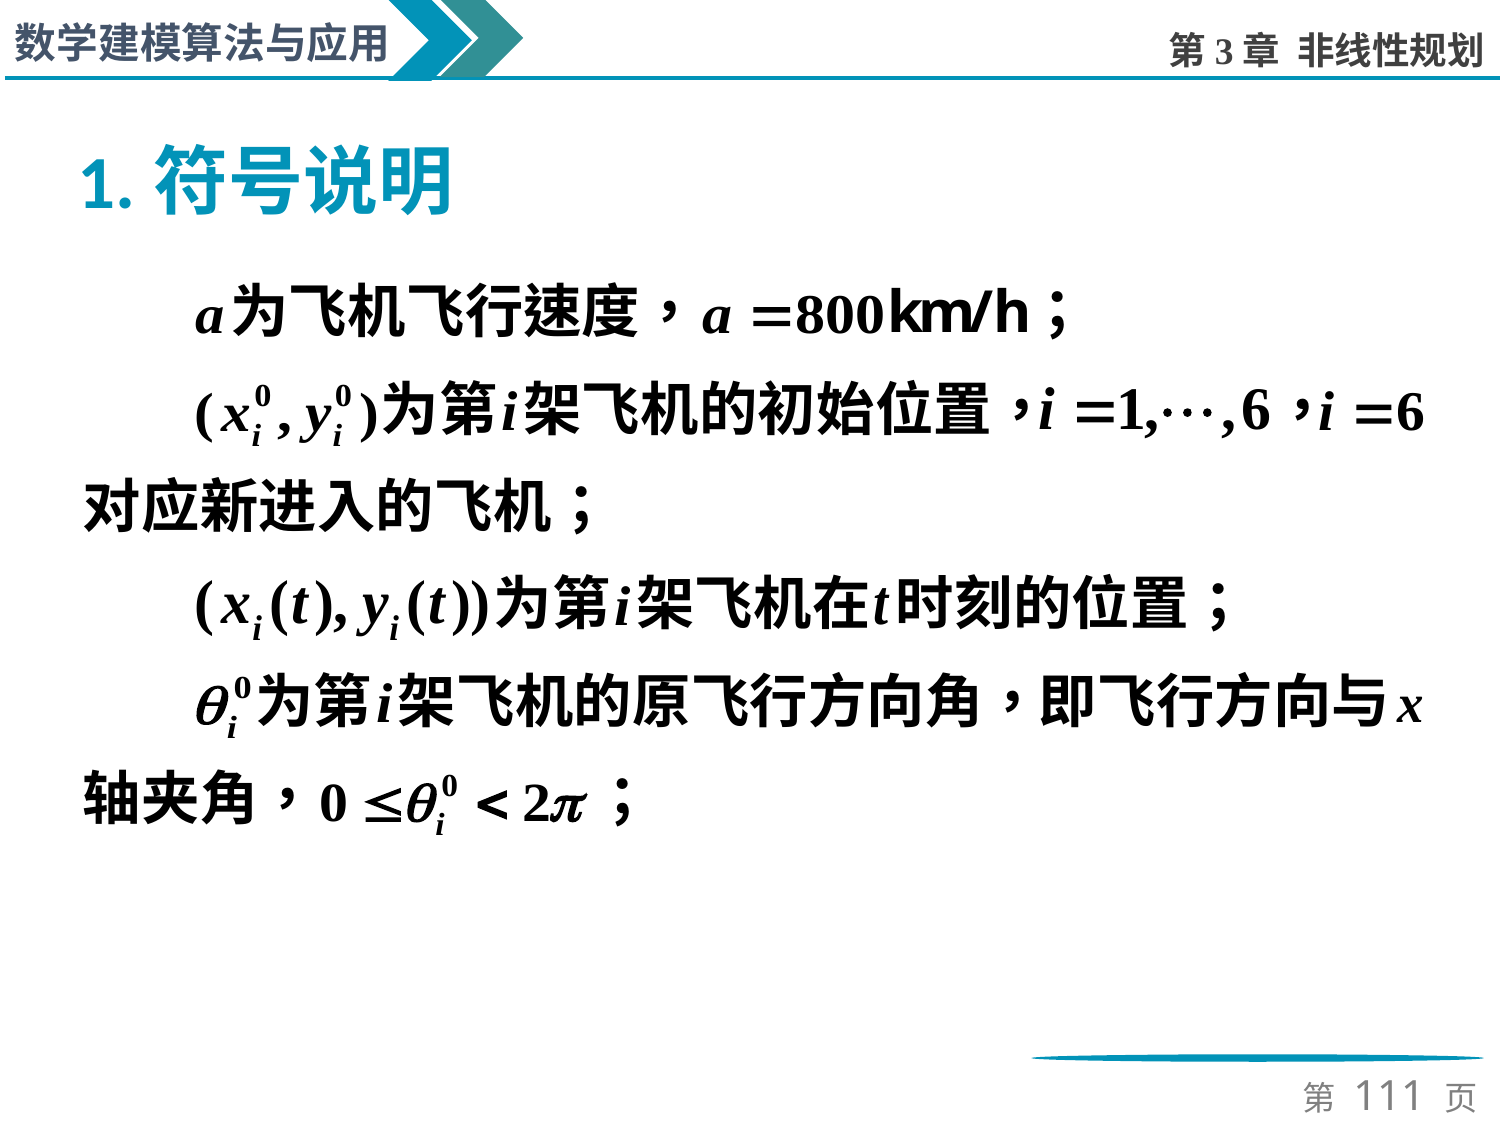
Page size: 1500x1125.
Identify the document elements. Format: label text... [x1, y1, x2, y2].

text_box 1.符号说明 [63, 126, 1100, 232]
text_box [82, 266, 1426, 874]
